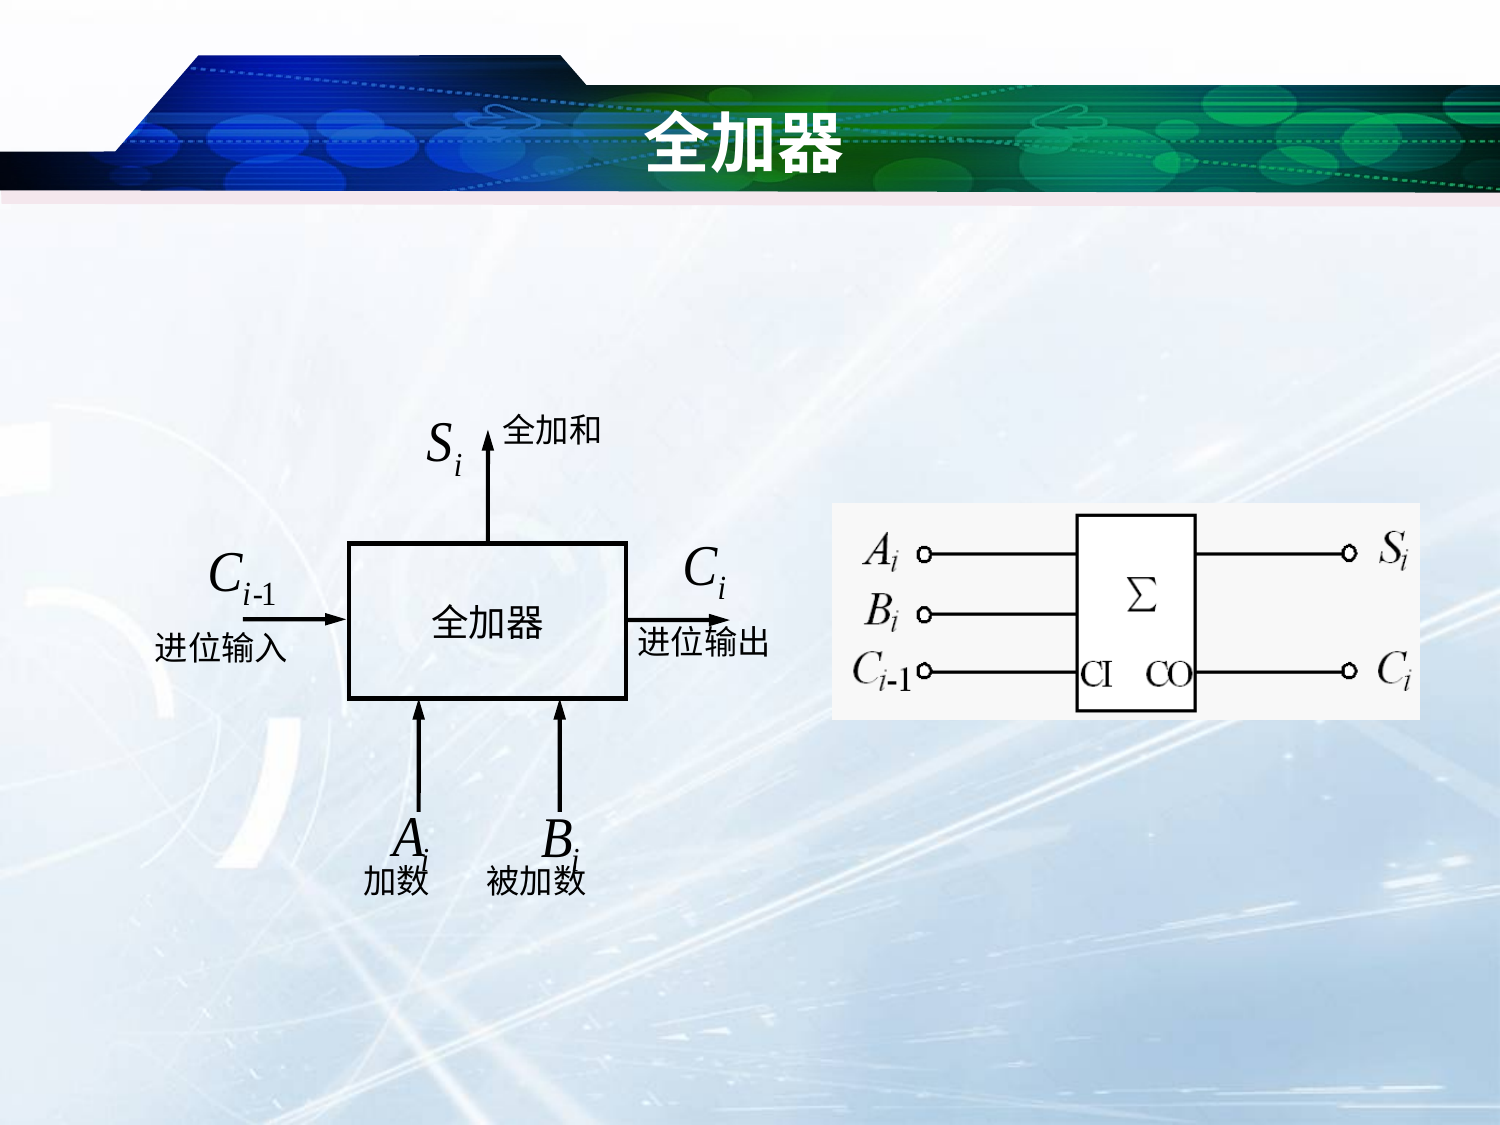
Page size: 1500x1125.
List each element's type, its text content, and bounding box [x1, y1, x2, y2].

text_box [139, 533, 343, 675]
title 全加器 [99, 94, 1388, 188]
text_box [348, 402, 875, 909]
picture [0, 0, 1500, 1125]
